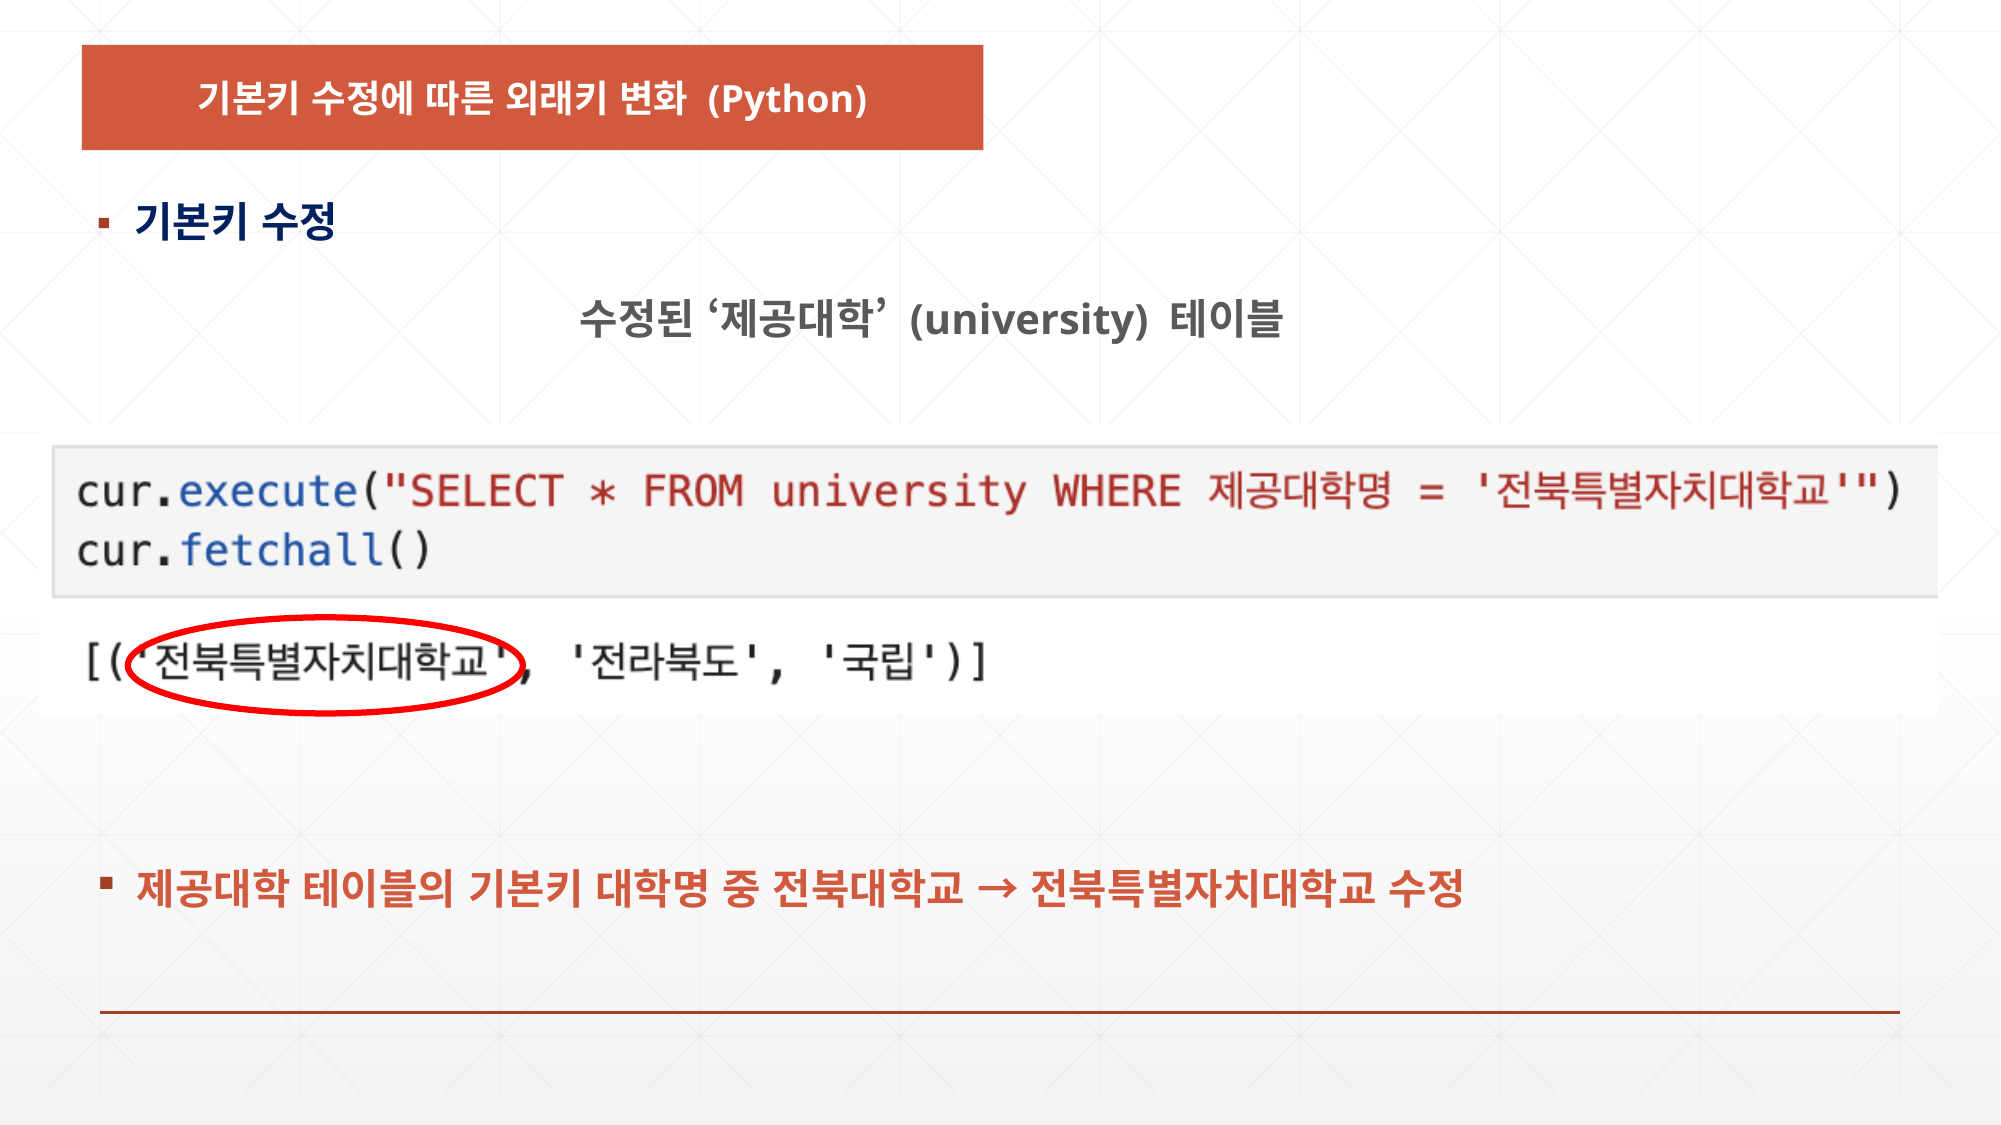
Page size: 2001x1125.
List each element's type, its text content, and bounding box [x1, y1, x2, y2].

text_box 기본키 수정 [81, 194, 1895, 257]
picture [39, 424, 1938, 714]
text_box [81, 44, 984, 151]
text_box 수정된 ‘제공대학’ (university) 테이블 [421, 285, 1444, 351]
list 제공대학 테이블의 기본키 대학명 중 전북대학교 → 전북특별자치대학교 수정 [81, 772, 1925, 1001]
